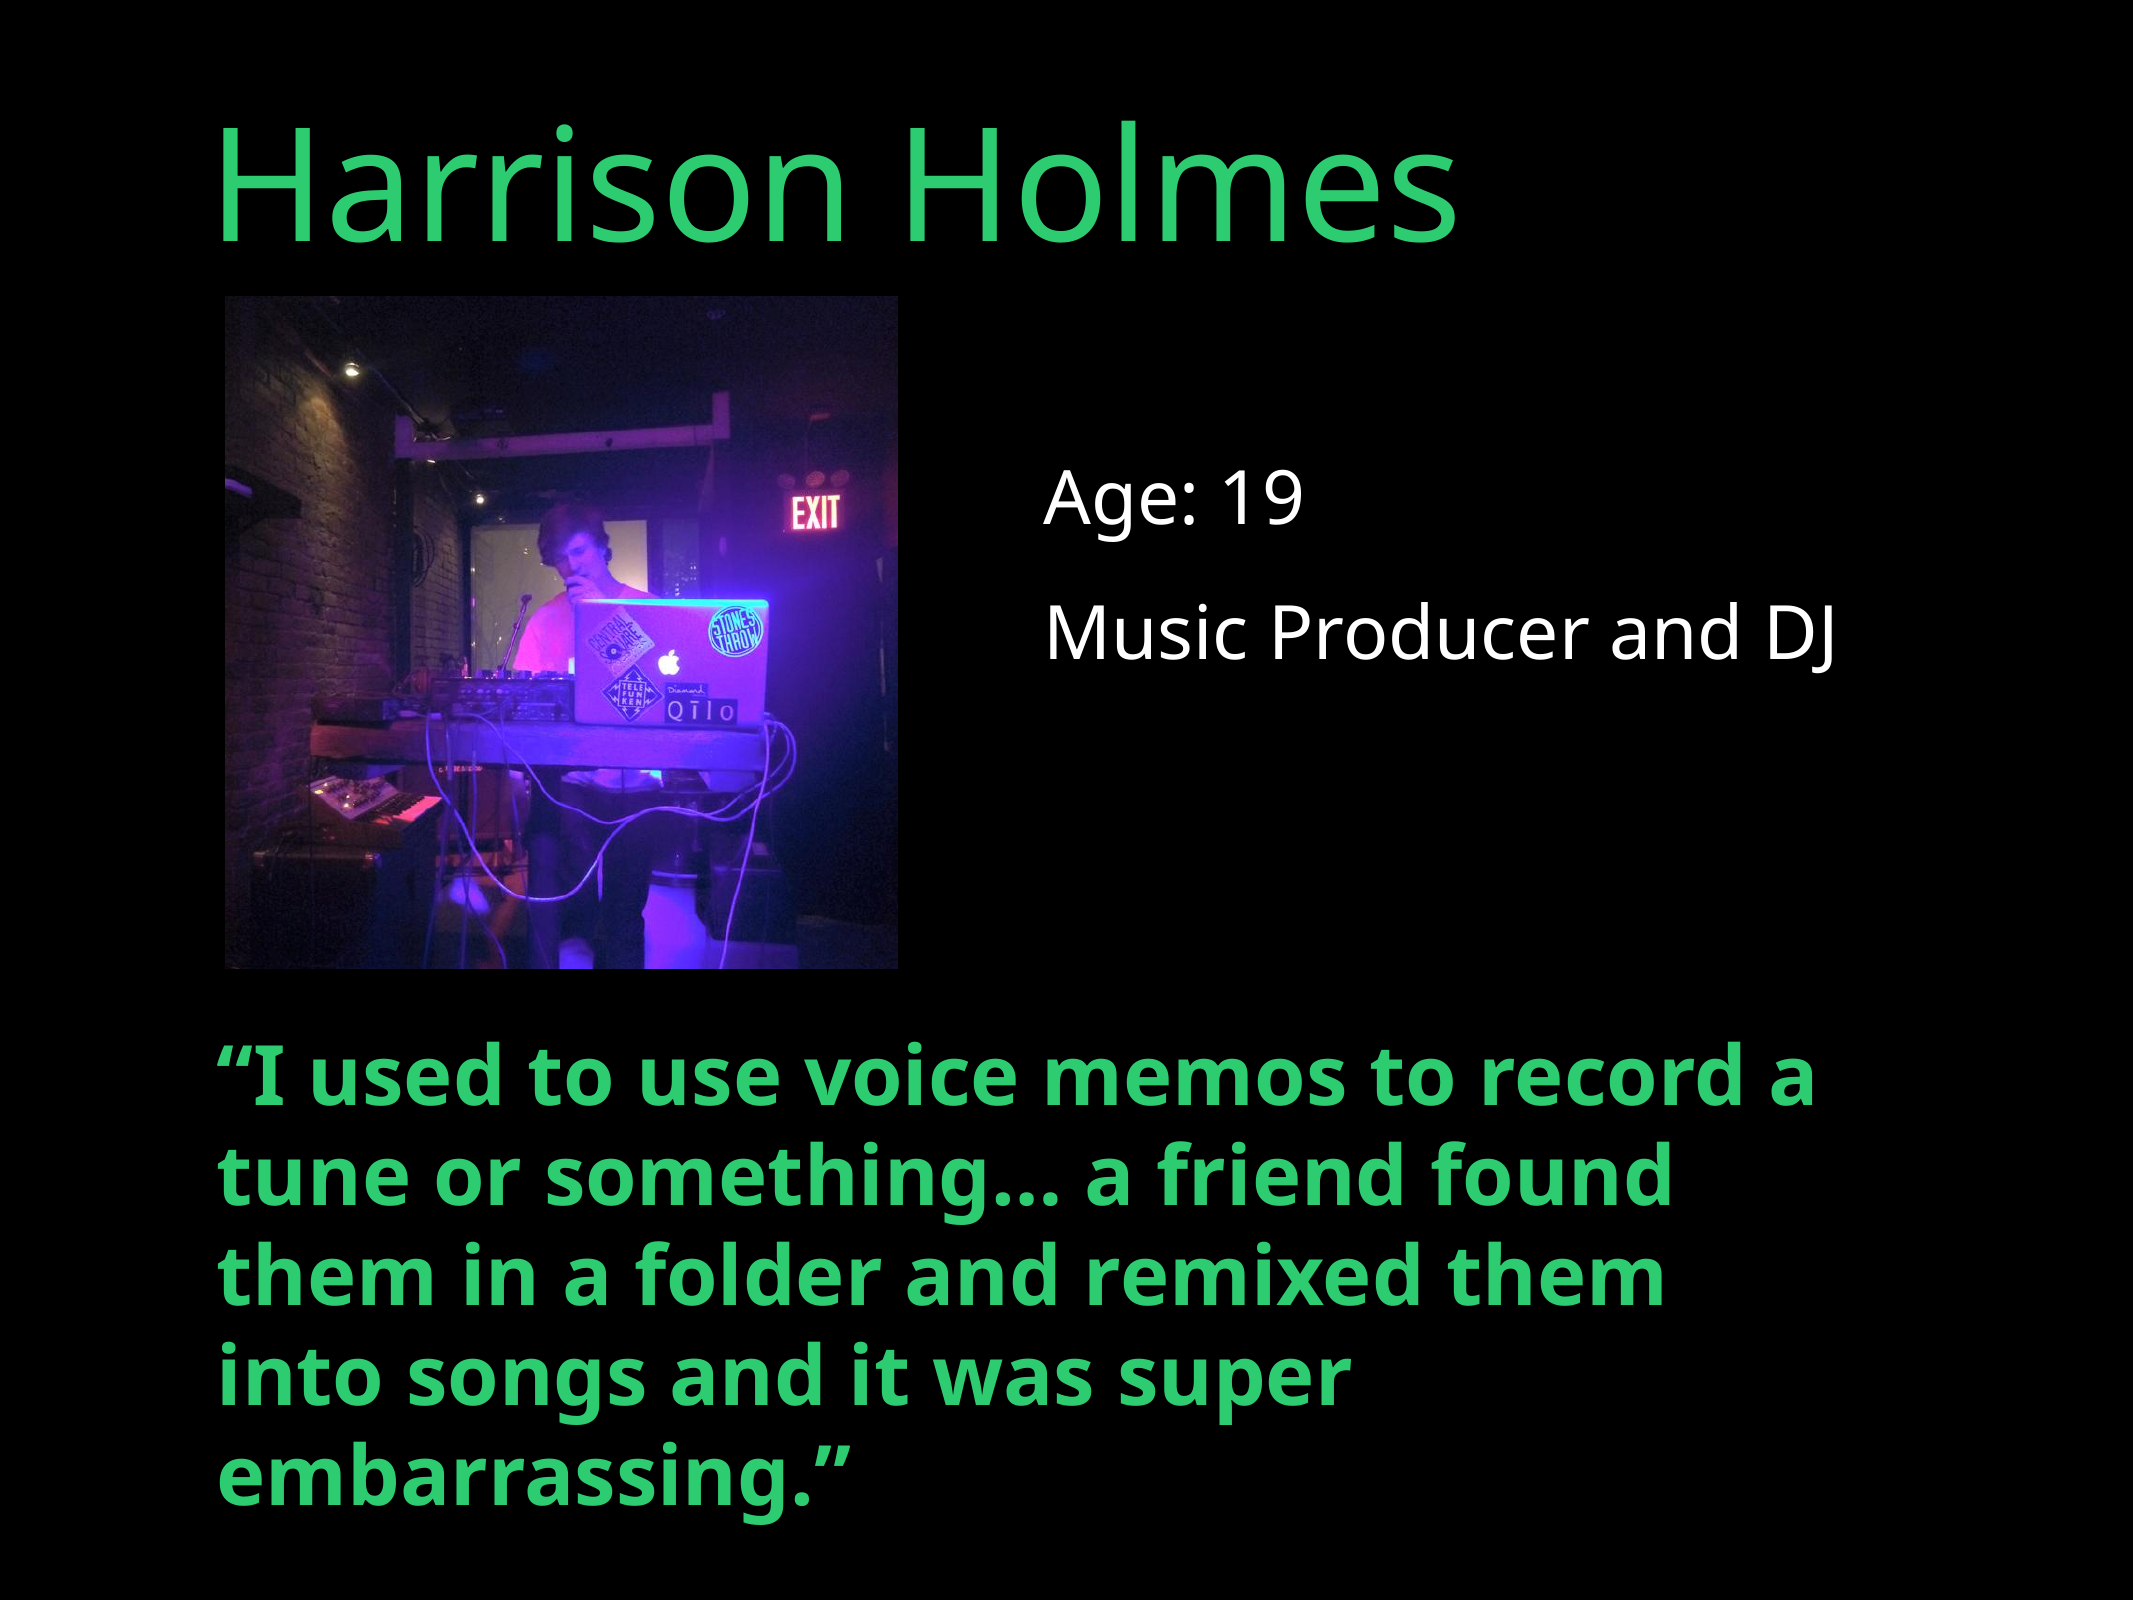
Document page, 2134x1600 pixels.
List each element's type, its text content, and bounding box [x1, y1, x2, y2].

picture [224, 295, 899, 970]
title Harrison Holmes [207, 47, 1926, 274]
text_box “I used to use voice memos to record a tune or something… a friend found them in a folder and remixed them into songs and it was super embarrassing.” [208, 1013, 1925, 1531]
text_box Age: 19 Music Producer and DJ [1034, 396, 1848, 683]
